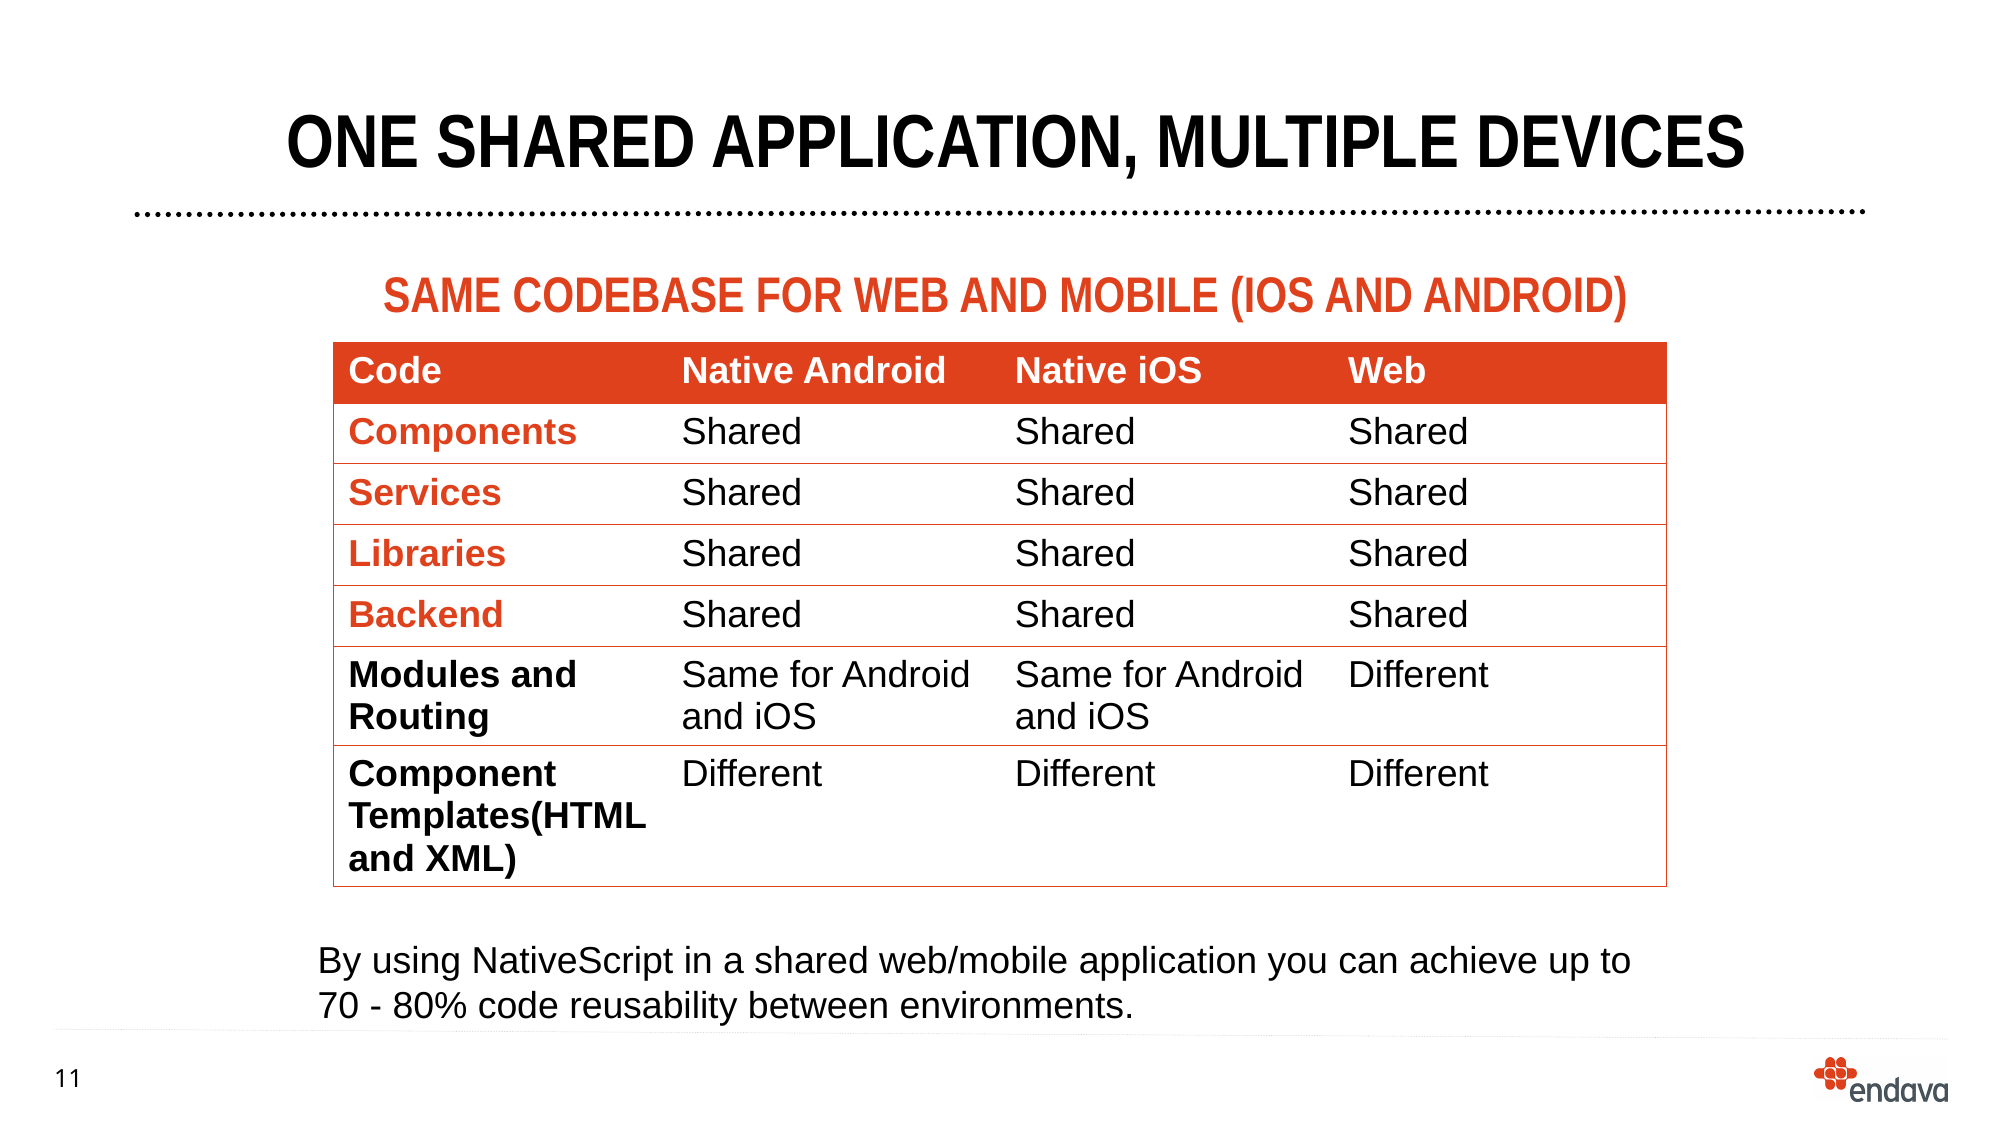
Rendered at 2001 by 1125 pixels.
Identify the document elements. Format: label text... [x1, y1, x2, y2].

list SAME CODEBASE FOR WEB AND MOBILE (IOS AND ANDROID) [383, 265, 1705, 330]
table_header Native iOS [1000, 343, 1333, 403]
table_cell Different [1333, 746, 1666, 886]
table_cell Services [334, 464, 667, 524]
table_cell Libraries [334, 525, 667, 585]
table_header Web [1333, 343, 1666, 403]
table_cell Shared [1000, 404, 1333, 463]
title ONE SHARED APPLICATION, MULTIPLE DEVICES [205, 0, 1844, 188]
table_cell Shared [1000, 525, 1333, 585]
table_cell Shared [667, 404, 1000, 463]
table_cell Different [667, 746, 1000, 886]
table_cell Different [1000, 746, 1333, 886]
table_cell Shared [667, 525, 1000, 585]
table_cell Shared [1000, 464, 1333, 524]
table_header Code [334, 343, 667, 403]
text_box By using NativeScript in a shared web/mobile application you can achieve up to 70 - 80% code reusability between environments. [303, 928, 1693, 1034]
table_cell Shared [1333, 525, 1666, 585]
table_cell Same for Android and iOS [1000, 647, 1333, 745]
table_header Native Android [667, 343, 1000, 403]
table_cell Component Templates(HTML and XML) [334, 746, 667, 886]
table_cell Same for Android and iOS [667, 647, 1000, 745]
table_cell Components [334, 404, 667, 463]
table_cell Different [1333, 647, 1666, 745]
table_cell Shared [1333, 586, 1666, 646]
table_cell Shared [667, 464, 1000, 524]
table_cell Shared [1000, 586, 1333, 646]
table_cell Backend [334, 586, 667, 646]
table_cell Modules and Routing [334, 647, 667, 745]
table_cell Shared [667, 586, 1000, 646]
picture [1814, 1057, 1948, 1102]
table_cell Shared [1333, 464, 1666, 524]
table_cell Shared [1333, 404, 1666, 463]
